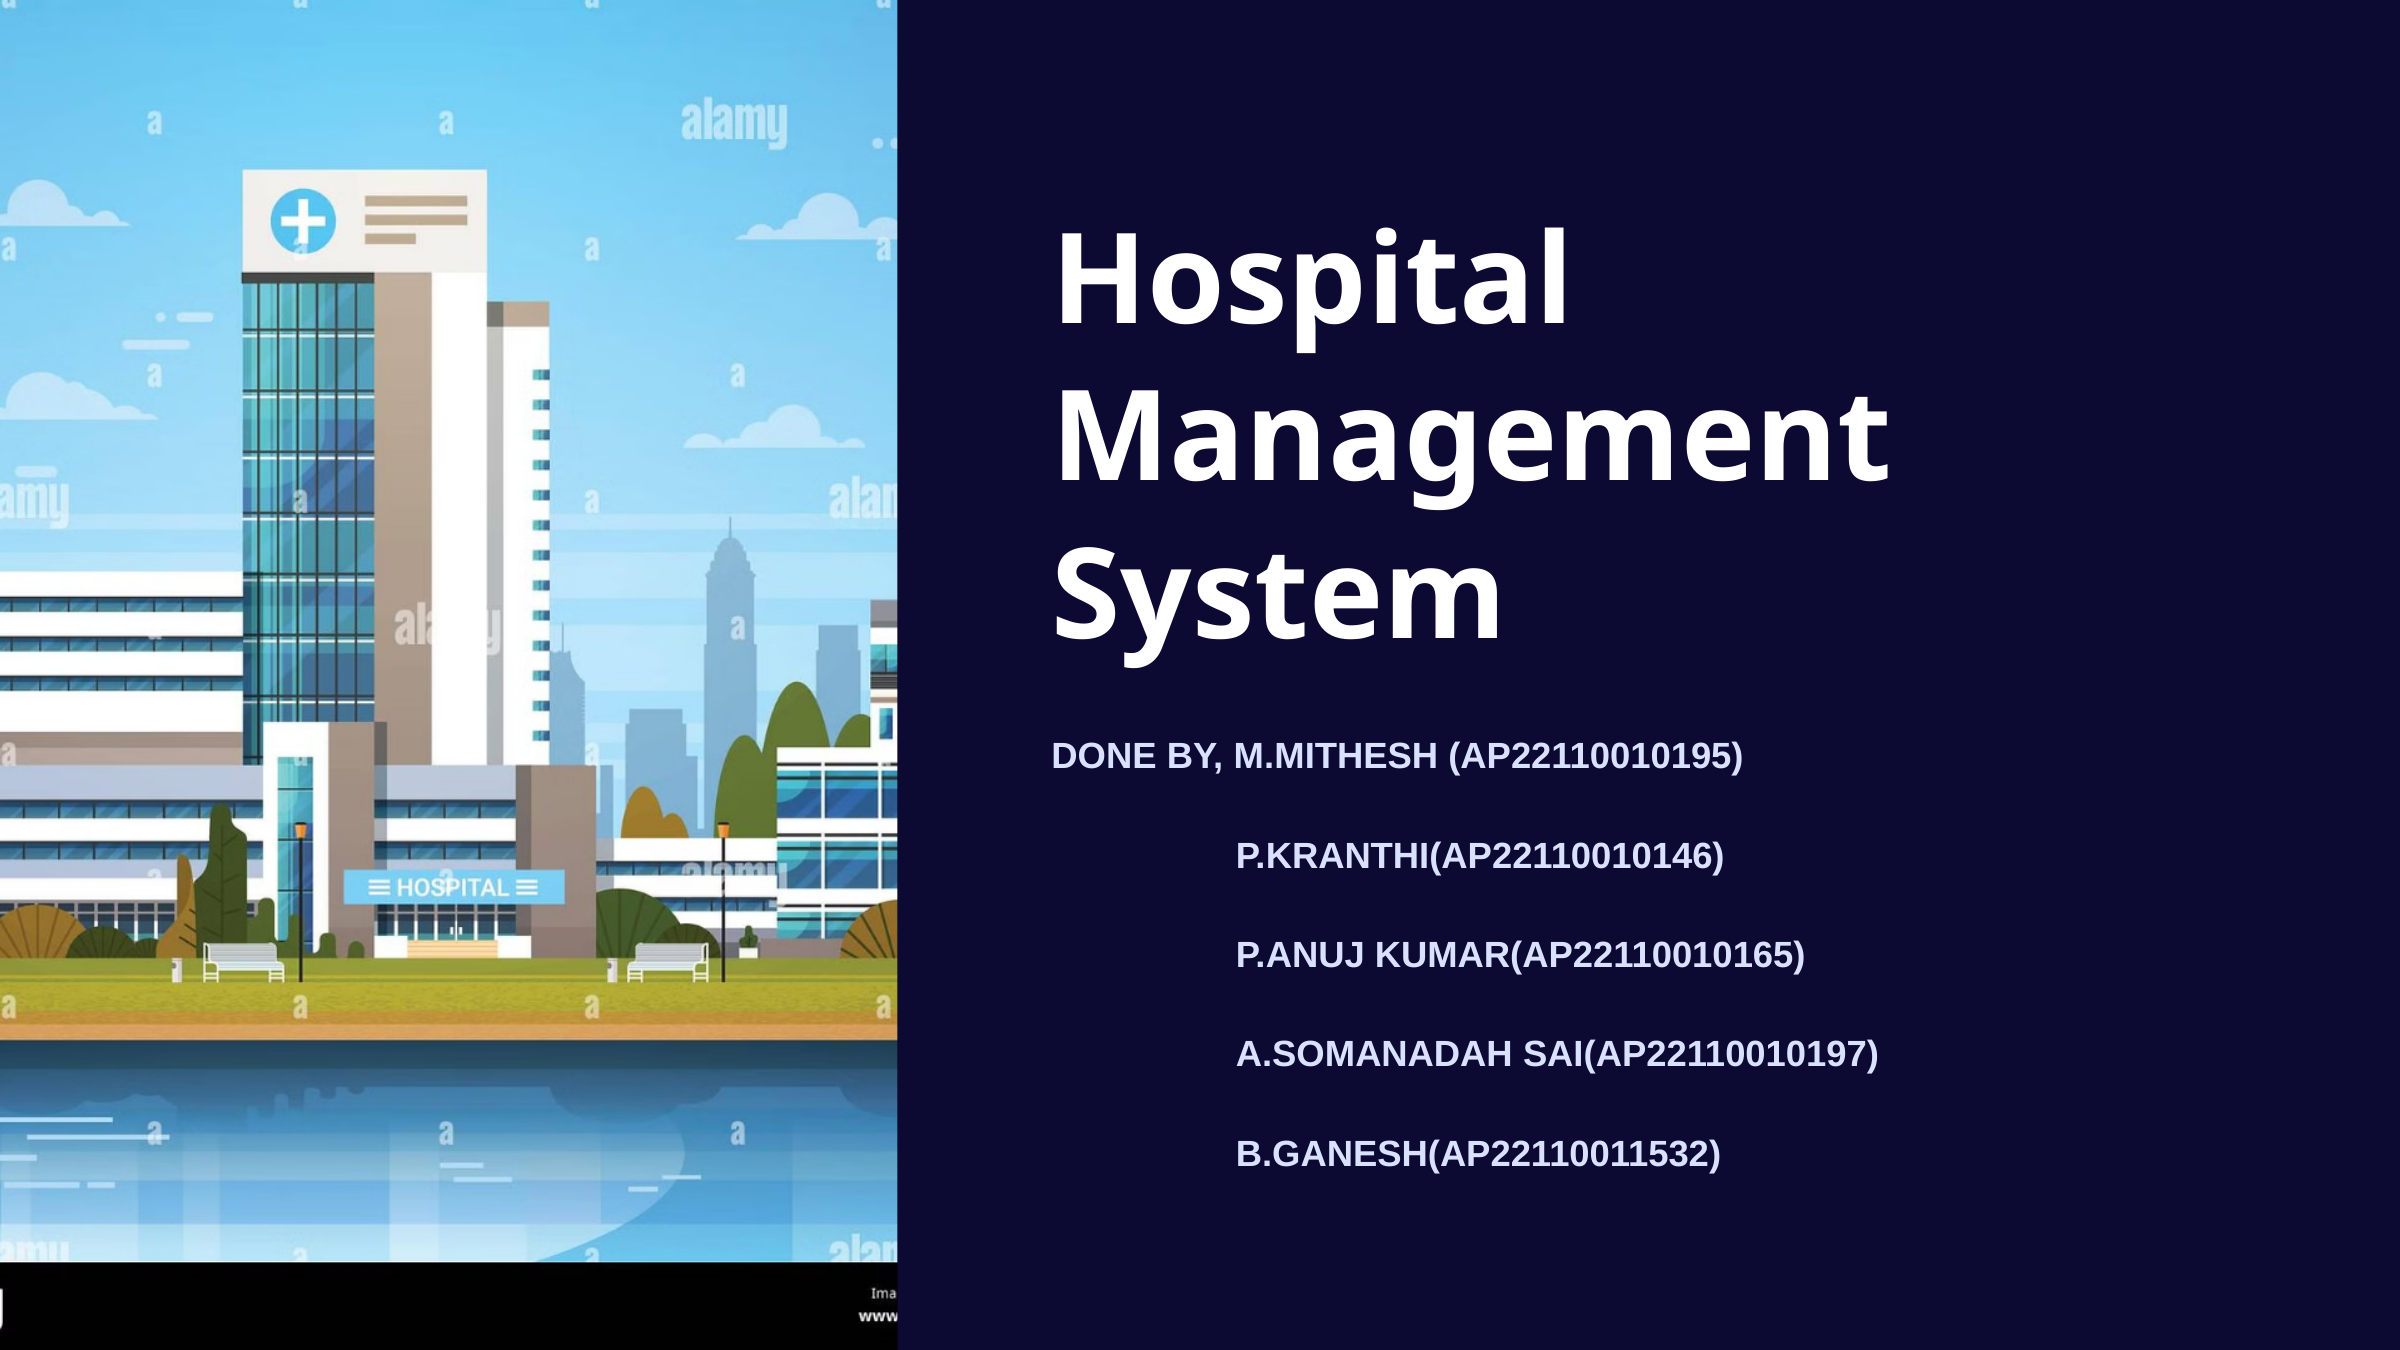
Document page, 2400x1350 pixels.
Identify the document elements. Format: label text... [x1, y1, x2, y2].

text_box A.SOMANADAH SAI(AP22110010197) [1036, 1008, 2264, 1067]
text_box DONE BY, M.MITHESH (AP22110010195) [1036, 710, 2264, 769]
text_box P.ANUJ KUMAR(AP22110010165) [1036, 908, 2264, 968]
picture [0, 0, 899, 1350]
text_box Hospital Management System [1036, 184, 2264, 656]
text_box B.GANESH(AP22110011532) [1036, 1107, 2264, 1166]
text_box [899, 0, 2400, 1350]
text_box P.KRANTHI(AP22110010146) [1036, 809, 2264, 868]
